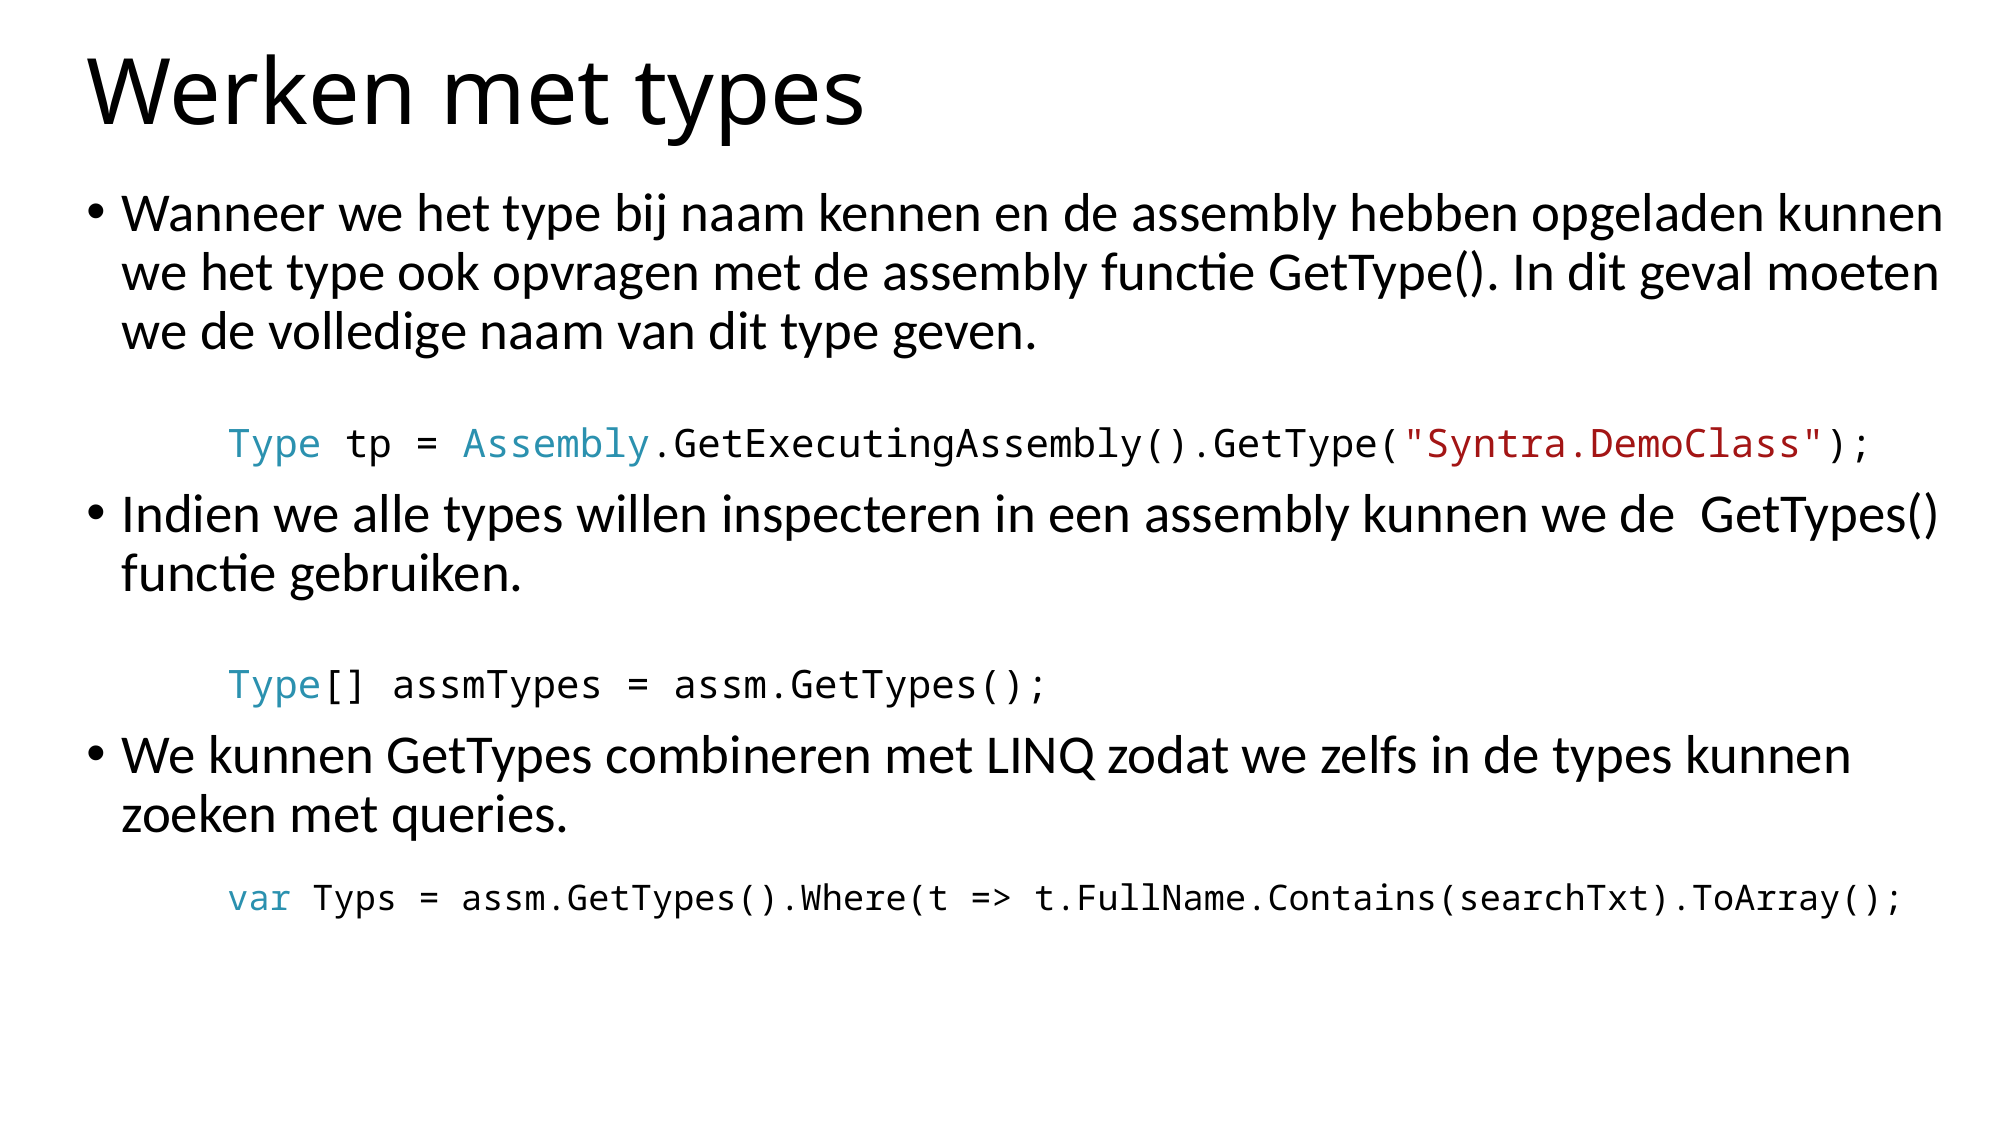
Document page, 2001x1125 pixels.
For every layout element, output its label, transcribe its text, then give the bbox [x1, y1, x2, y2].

title Werken met types [71, 29, 1863, 160]
list Wanneer we het type bij naam kennen en de assembly hebben opgeladen kunnen we het type ook opvragen met de assembly functie GetType(). In dit geval moeten we de volledige naam van dit type geven. Type tp = Assembly.GetExecutingAssembly().GetType("Syntra.DemoClass"); Indien we alle types willen inspecteren in een assembly kunnen we de GetTypes() functie gebruiken. Type[] assmTypes = assm.GetTypes(); We kunnen GetTypes combineren met LINQ zodat we zelfs in de types kunnen zoeken met queries. var Typs = assm.GetTypes().Where(t => t.FullName.Contains(searchTxt).ToArray(); [71, 177, 1987, 1045]
